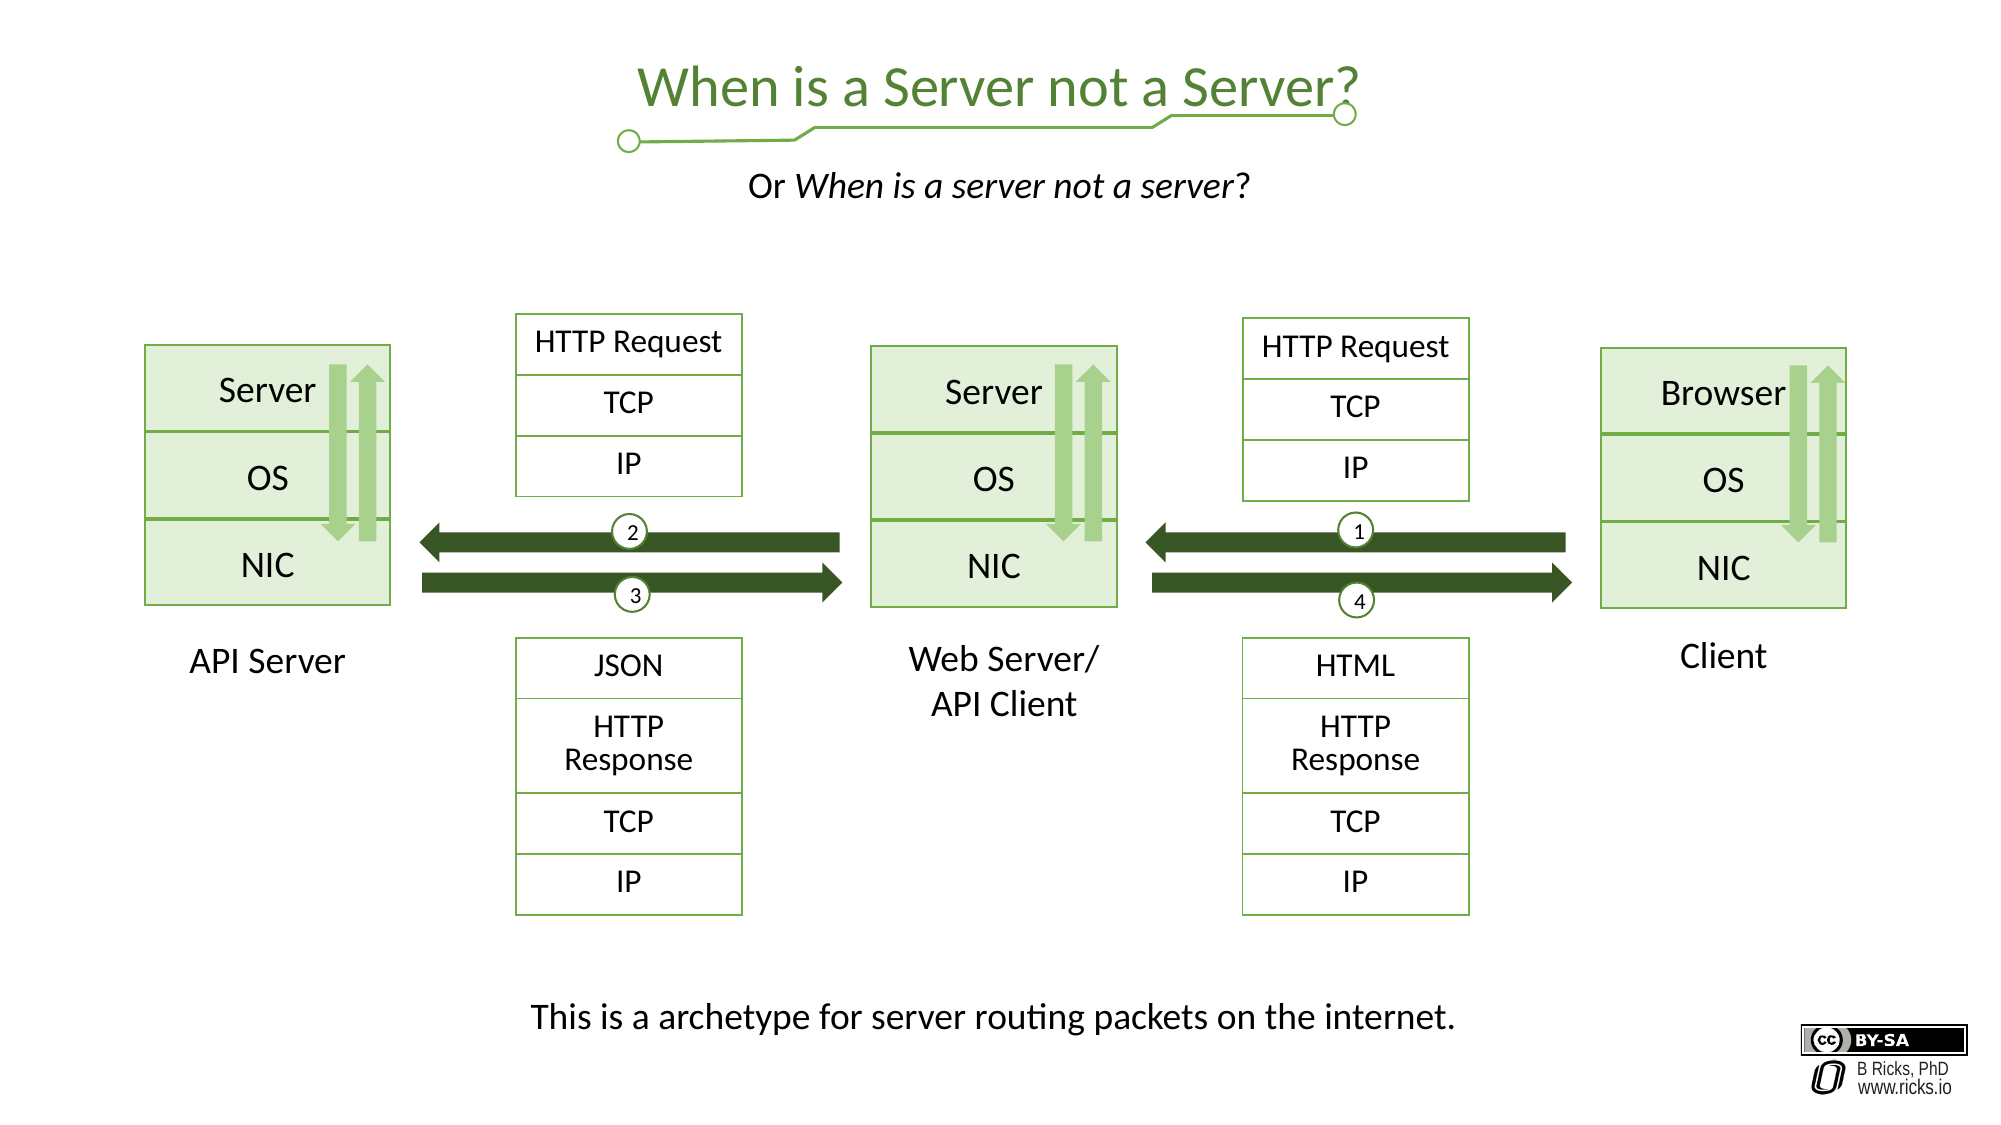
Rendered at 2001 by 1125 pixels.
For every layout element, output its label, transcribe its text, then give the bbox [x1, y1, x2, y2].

text_box 4 [1338, 581, 1376, 619]
text_box [1151, 560, 1574, 606]
text_box When is a Server not a Server? [557, 41, 1443, 126]
text_box This is a archetype for server routing packets on the internet. [515, 984, 1473, 1045]
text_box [1601, 347, 1847, 685]
table_cell IP [517, 855, 741, 914]
table_cell IP [517, 437, 741, 496]
table_cell HTTP Response [517, 699, 741, 792]
table_header HTTP Request [1244, 319, 1468, 378]
text_box 3 [613, 575, 651, 613]
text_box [617, 103, 1356, 153]
text_box 2 [610, 512, 648, 550]
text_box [145, 344, 391, 689]
table_header JSON [517, 639, 741, 698]
table_header HTML [1243, 639, 1468, 698]
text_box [1780, 365, 1846, 543]
text_box Or When is a server not a server? [733, 153, 1267, 214]
table_cell TCP [1243, 794, 1468, 853]
table_header HTTP Request [517, 315, 741, 374]
table_cell TCP [1244, 380, 1468, 439]
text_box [320, 364, 386, 542]
table_cell IP [1243, 855, 1468, 914]
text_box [871, 346, 1117, 733]
text_box [417, 519, 841, 565]
table_cell HTTP Response [1243, 699, 1468, 792]
table_cell TCP [517, 376, 741, 435]
text_box [1144, 519, 1567, 565]
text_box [1046, 364, 1111, 542]
table_cell IP [1244, 441, 1468, 500]
text_box [421, 560, 844, 606]
table_cell TCP [517, 794, 741, 853]
text_box 1 [1337, 511, 1375, 549]
